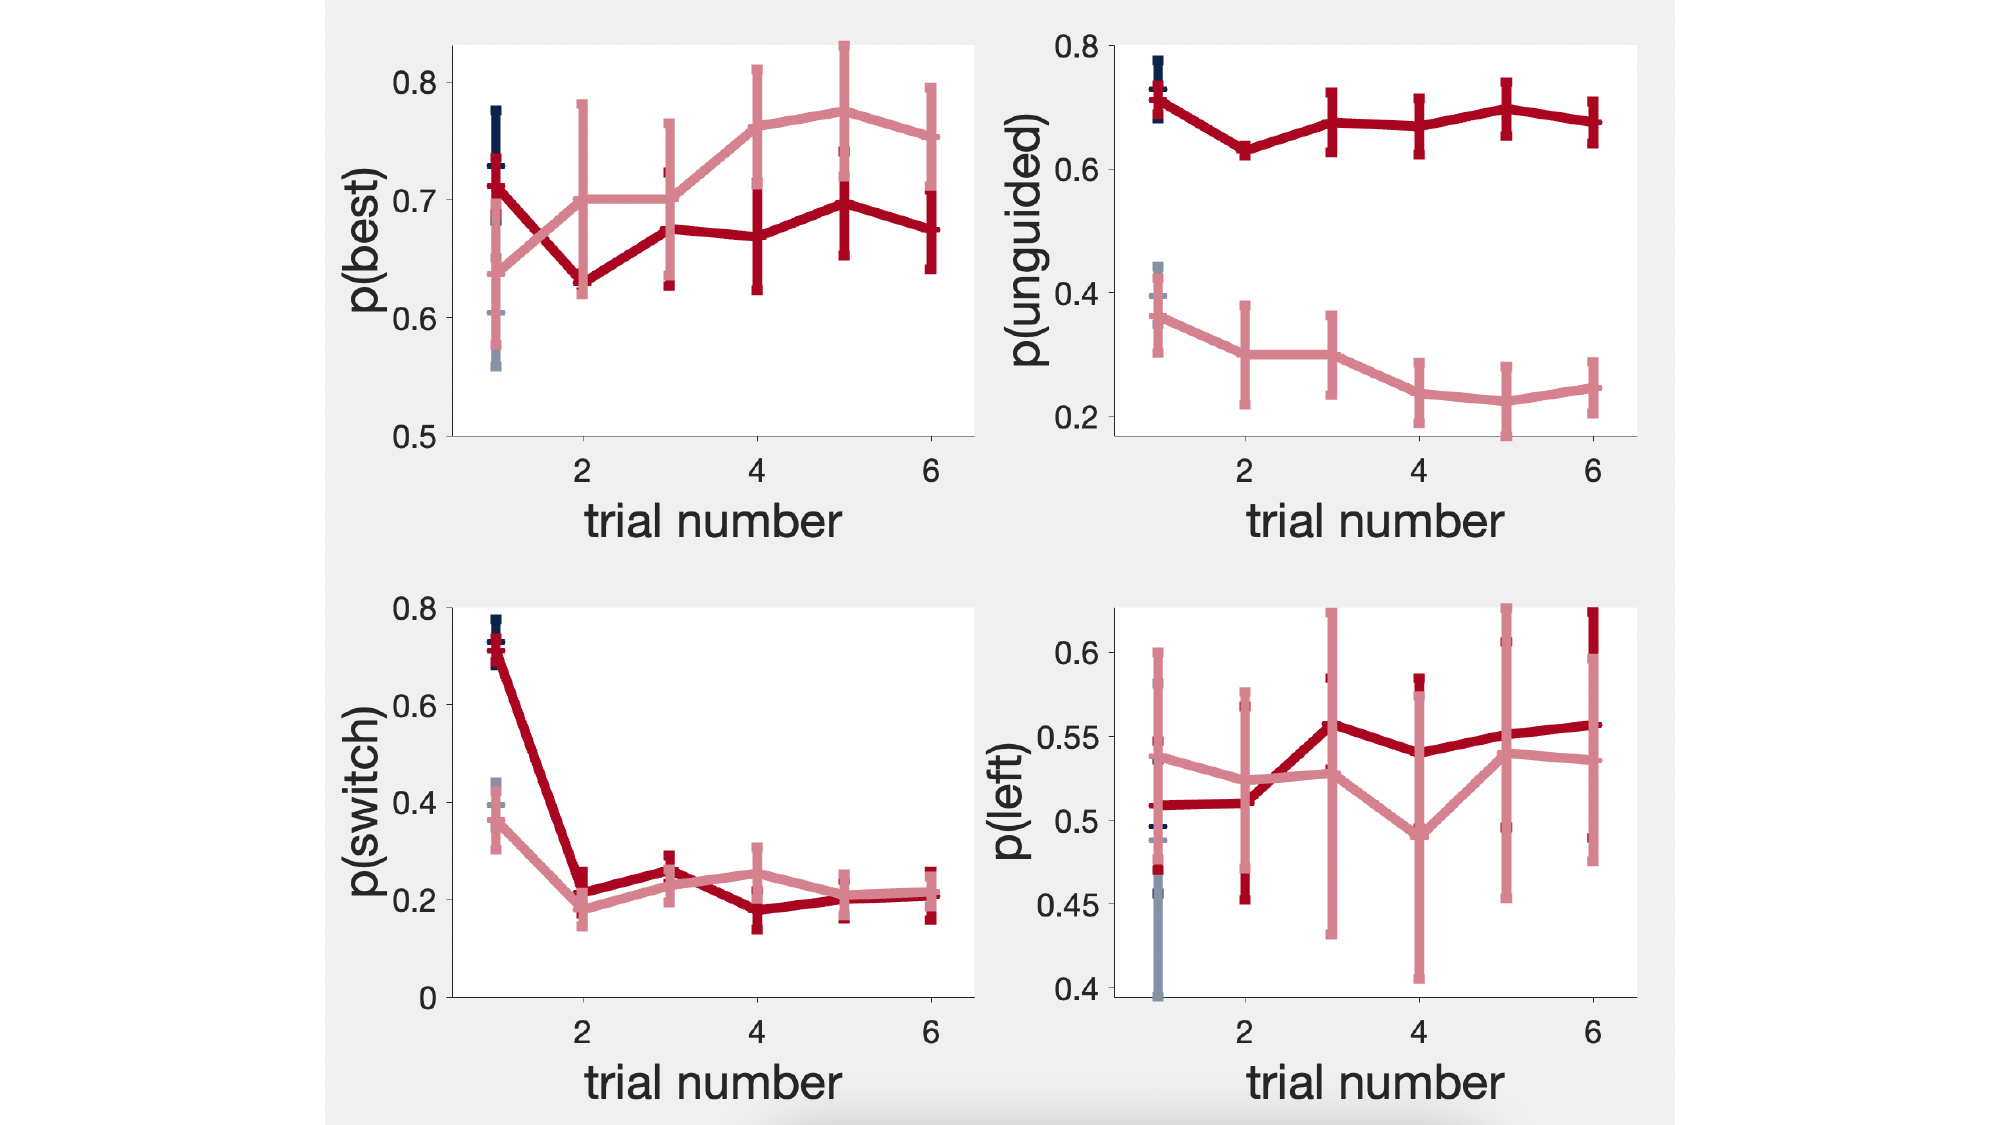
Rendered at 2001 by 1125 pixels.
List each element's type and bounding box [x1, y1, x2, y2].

picture [325, 0, 1675, 1125]
